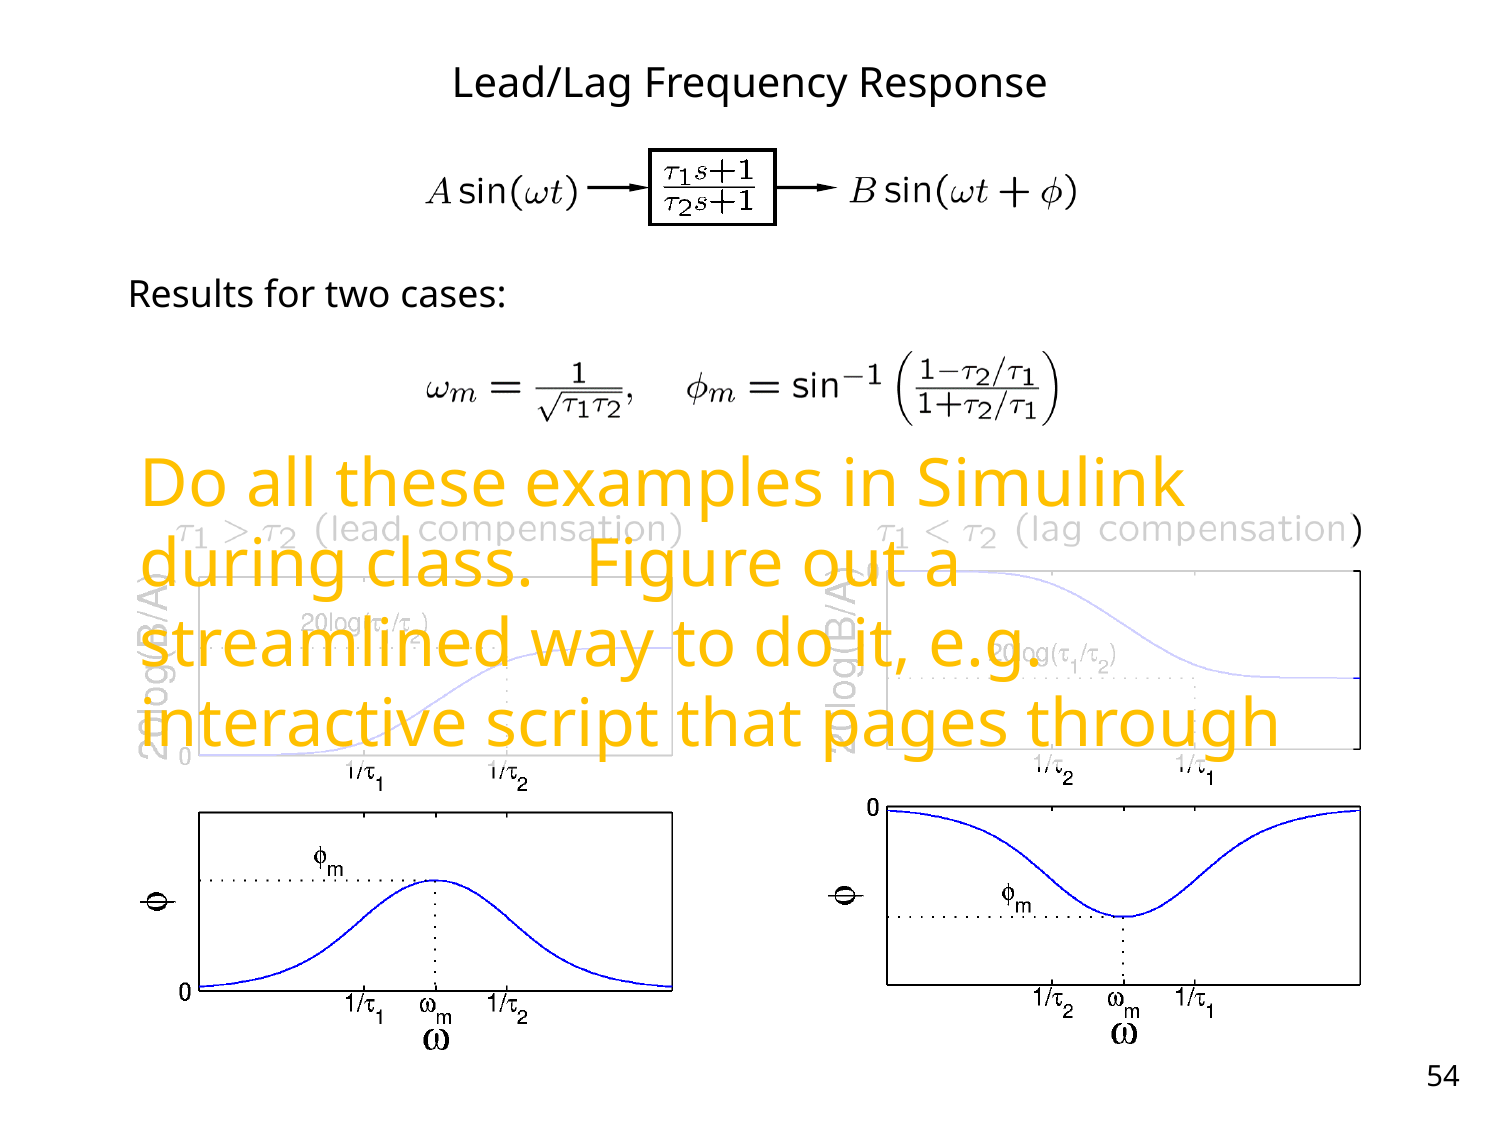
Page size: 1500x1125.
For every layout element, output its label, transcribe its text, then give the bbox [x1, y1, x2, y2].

picture [661, 158, 755, 218]
picture [137, 574, 674, 1051]
title Lead/Lag Frequency Response [112, 37, 1388, 125]
slide_number 54 [1162, 1049, 1476, 1101]
picture [824, 562, 1361, 1044]
text_box Do all these examples in Simulink during class. Figure out a streamlined way to do it, e.g. interactive script that pages through [124, 432, 1354, 768]
picture [848, 173, 1077, 210]
text_box [587, 183, 650, 192]
text_box [650, 149, 775, 225]
list Results for two cases: [112, 262, 788, 338]
picture [424, 174, 578, 211]
picture [174, 512, 681, 549]
text_box [774, 183, 838, 192]
picture [424, 349, 1058, 428]
picture [874, 512, 1362, 549]
